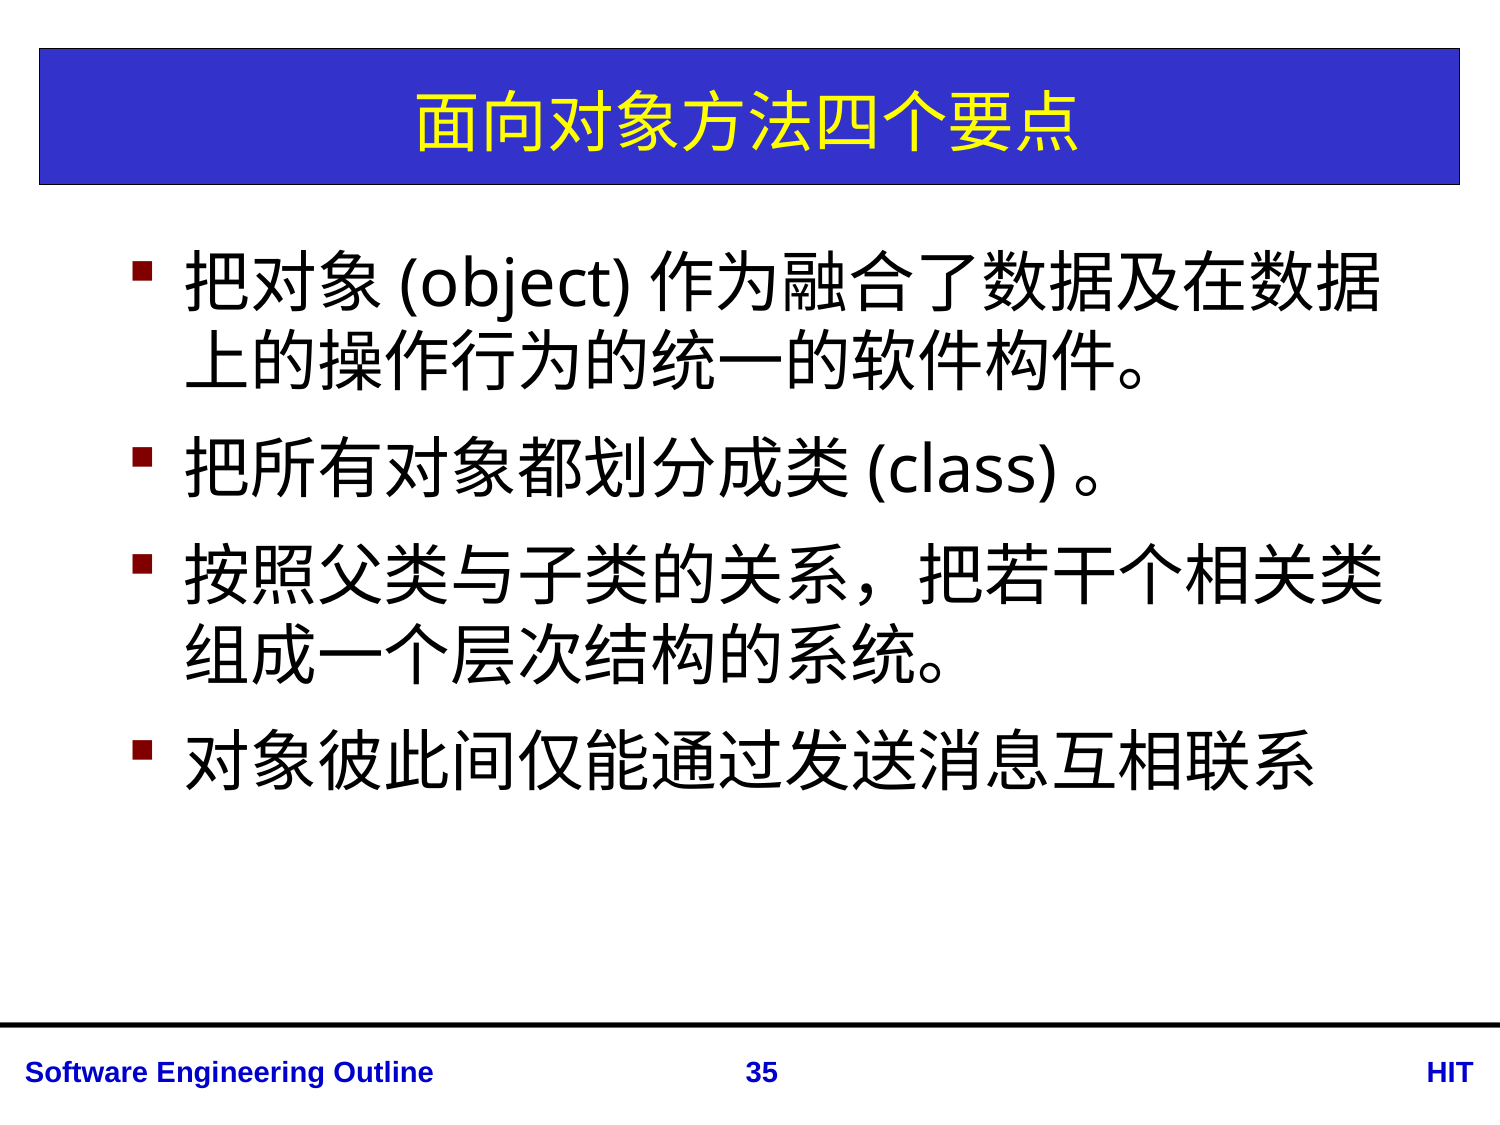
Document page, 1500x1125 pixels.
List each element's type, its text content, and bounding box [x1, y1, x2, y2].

title 面向对象方法四个要点 [38, 54, 1457, 185]
list 把对象(object)作为融合了数据及在数据上的操作行为的统一的软件构件。 把所有对象都划分成类(class)。 按照父类与子类的关系，把若干个相关类组成一个层次结构的系统。 对象彼此间仅能通过发送消息互相联系 [111, 231, 1412, 941]
